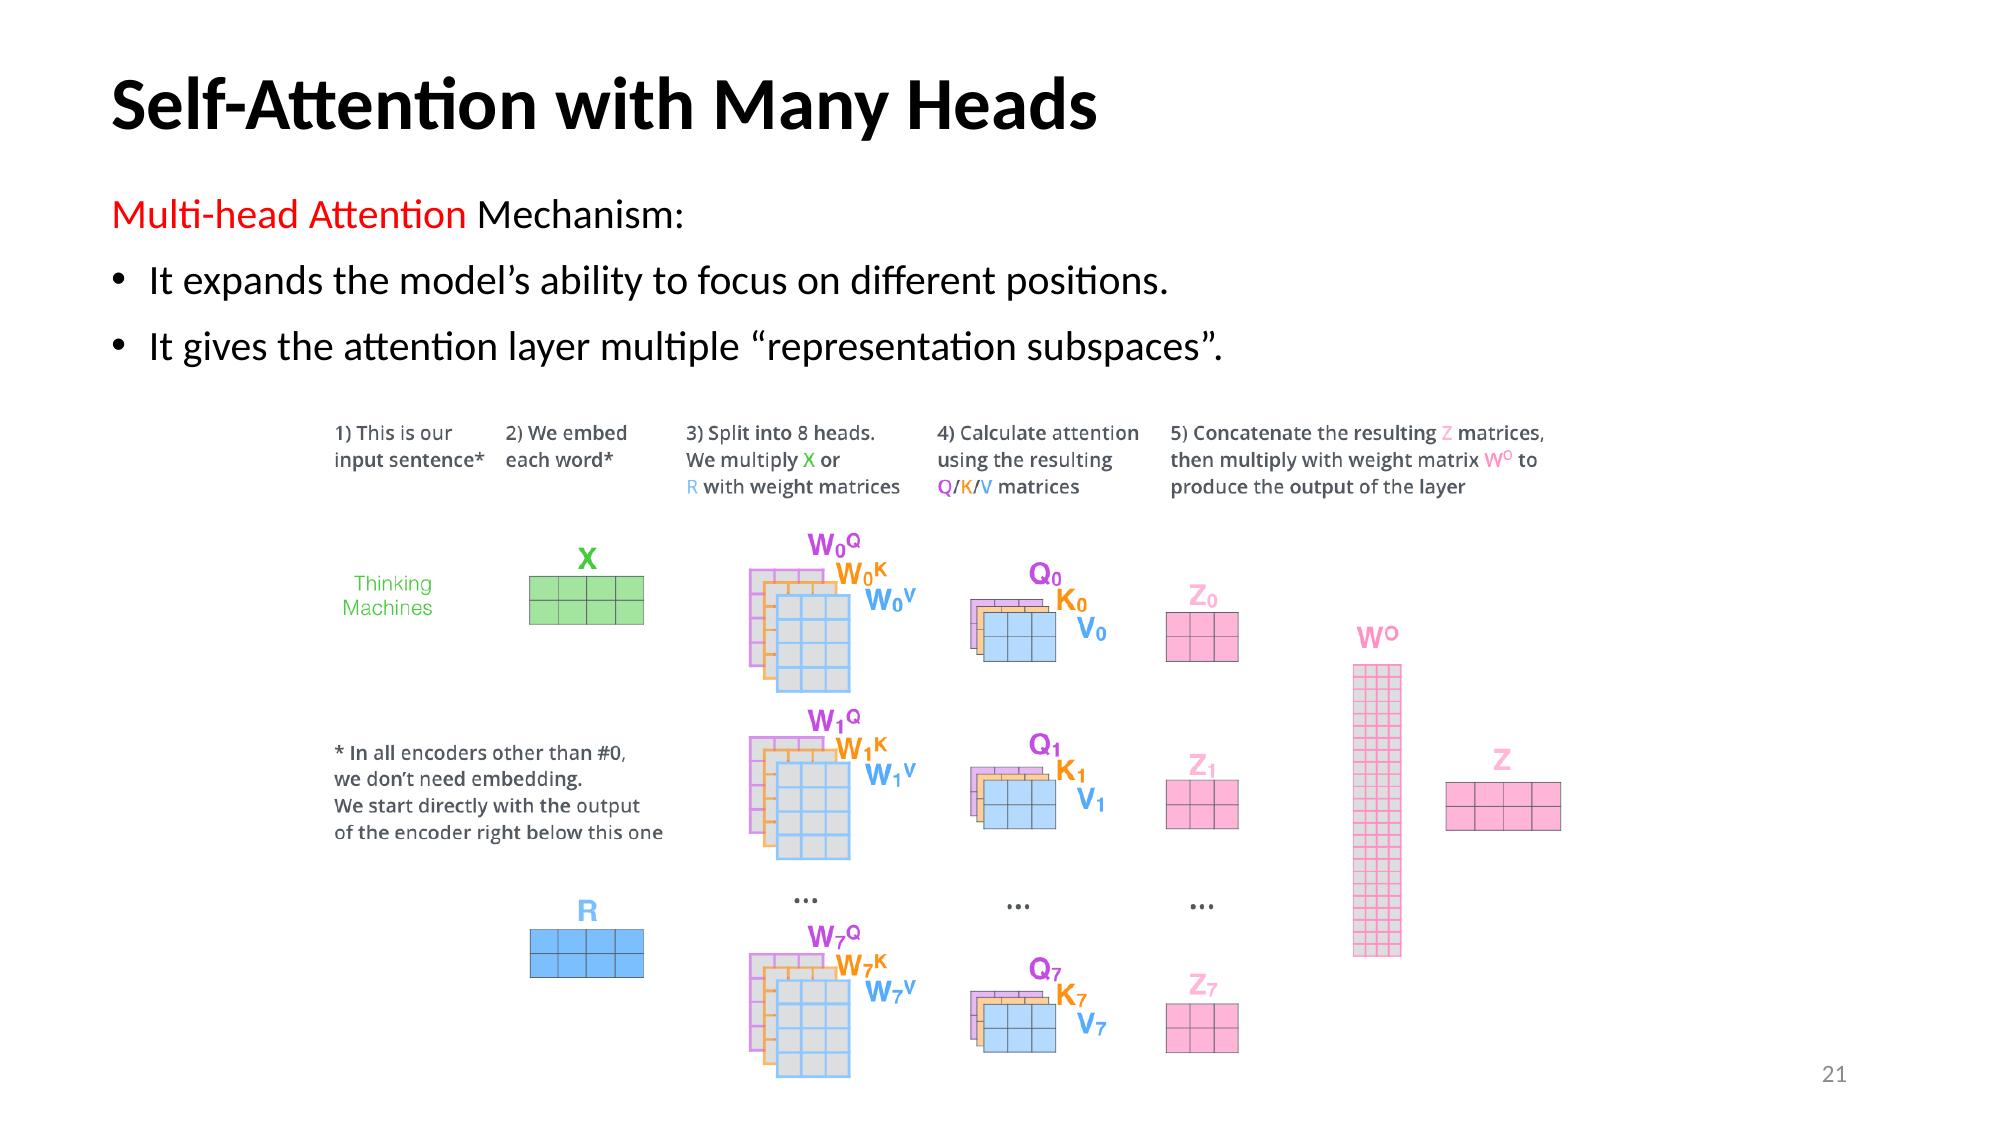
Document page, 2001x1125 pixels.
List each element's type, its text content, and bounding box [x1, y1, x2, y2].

list Multi-head Attention Mechanism: It expands the model’s ability to focus on different positions. It gives the attention layer multiple “representation subspaces”. [96, 185, 1933, 1046]
title Self-Attention with Many Heads [96, 36, 1937, 174]
slide_number 21 [1412, 1042, 1863, 1103]
picture [324, 402, 1569, 1099]
